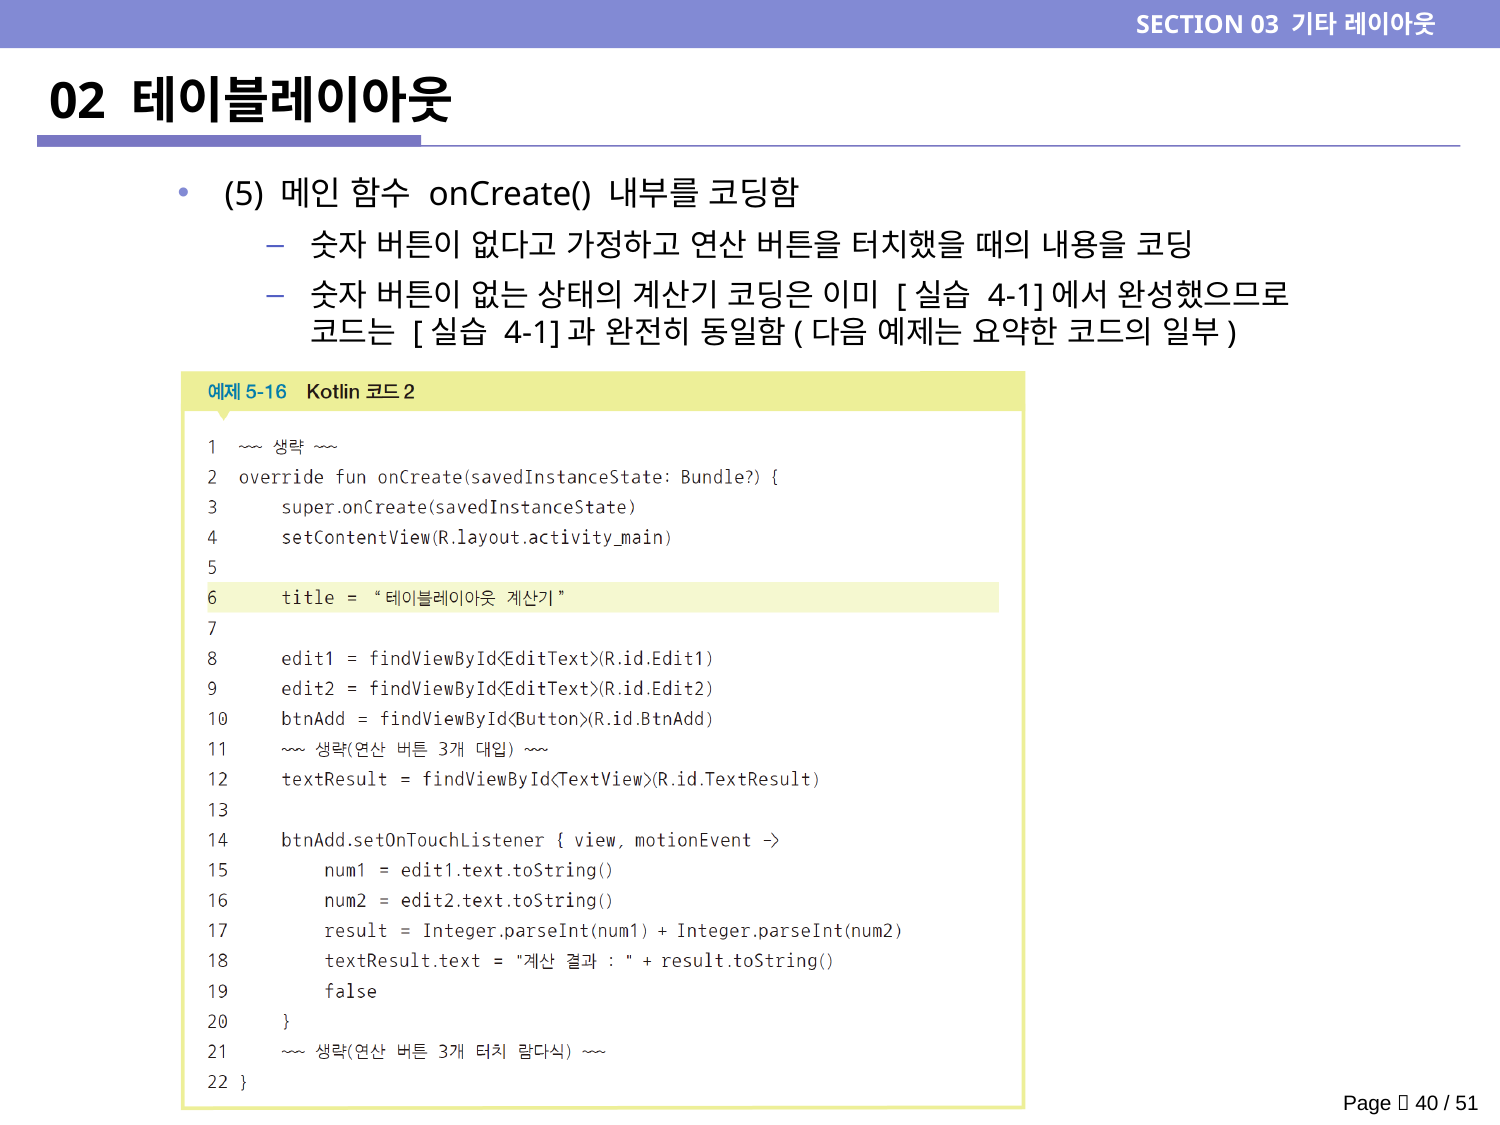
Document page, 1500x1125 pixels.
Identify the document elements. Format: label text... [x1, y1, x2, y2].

picture [178, 367, 1029, 1112]
list (5) 메인 함수 onCreate() 내부를 코딩함 숫자 버튼이 없다고 가정하고 연산 버튼을 터치했을 때의 내용을 코딩 숫자 버튼이 없는 상태의 계산기 코딩은 이미 [실습 4-1]에서 완성했으므로 코드는 [실습 4-1]과 완전히 동일함(다음 예제는 요약한 코드의 일부) [104, 171, 1382, 880]
title 02 테이블레이아웃 [48, 67, 1448, 132]
text_box SECTION 03 기타 레이아웃 [1121, 1, 1500, 46]
